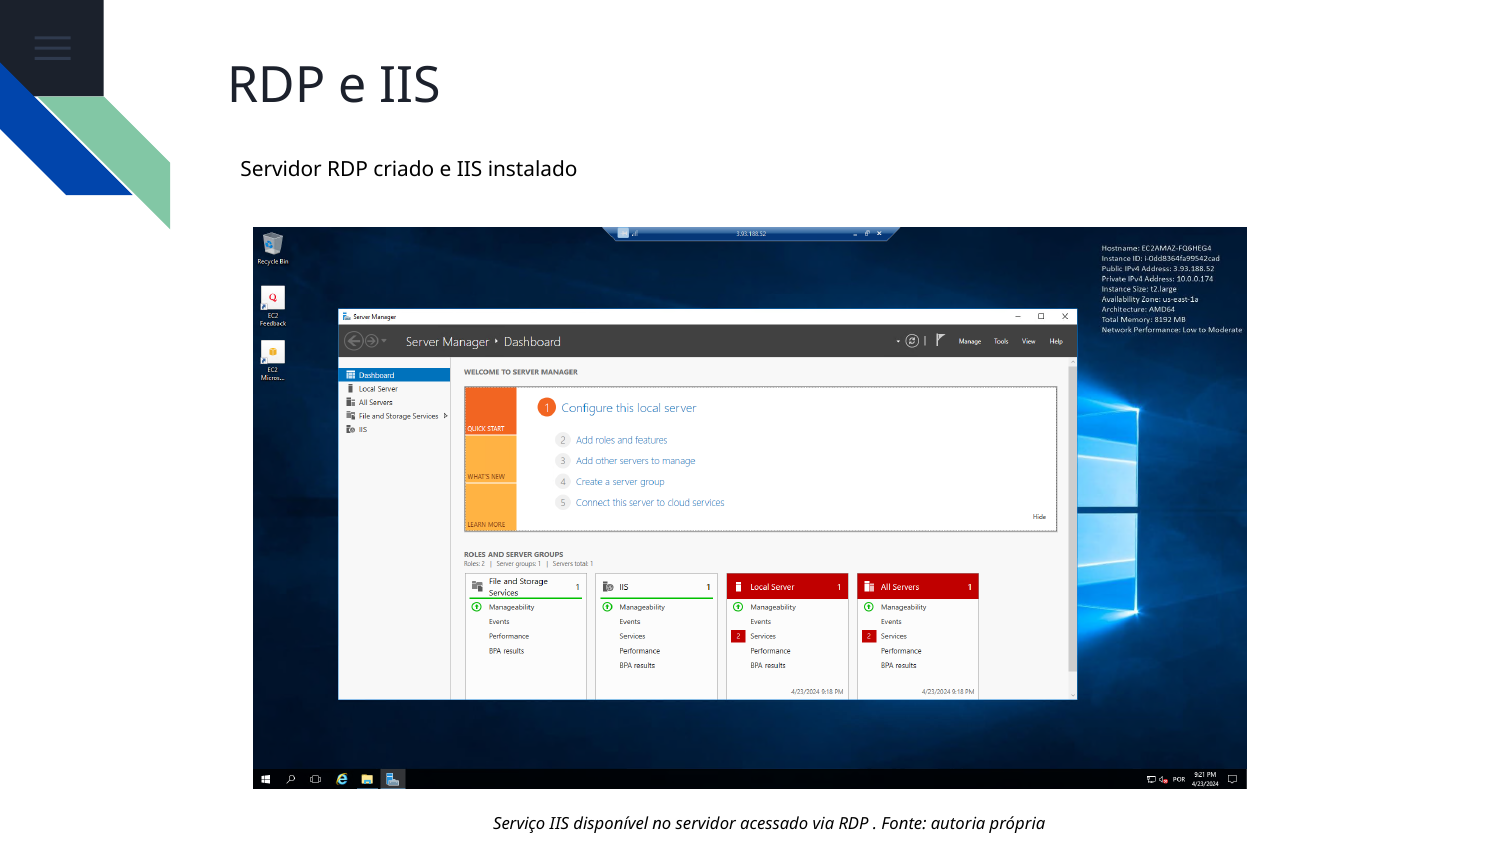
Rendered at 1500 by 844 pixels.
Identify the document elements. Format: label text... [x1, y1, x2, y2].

text_box Serviço IIS disponível no servidor acessado via RDP . Fonte: autoria própria [347, 796, 1217, 844]
list Servidor RDP criado e IIS instalado [212, 137, 1133, 188]
picture [252, 226, 1248, 789]
title RDP e IIS [212, 37, 1368, 119]
